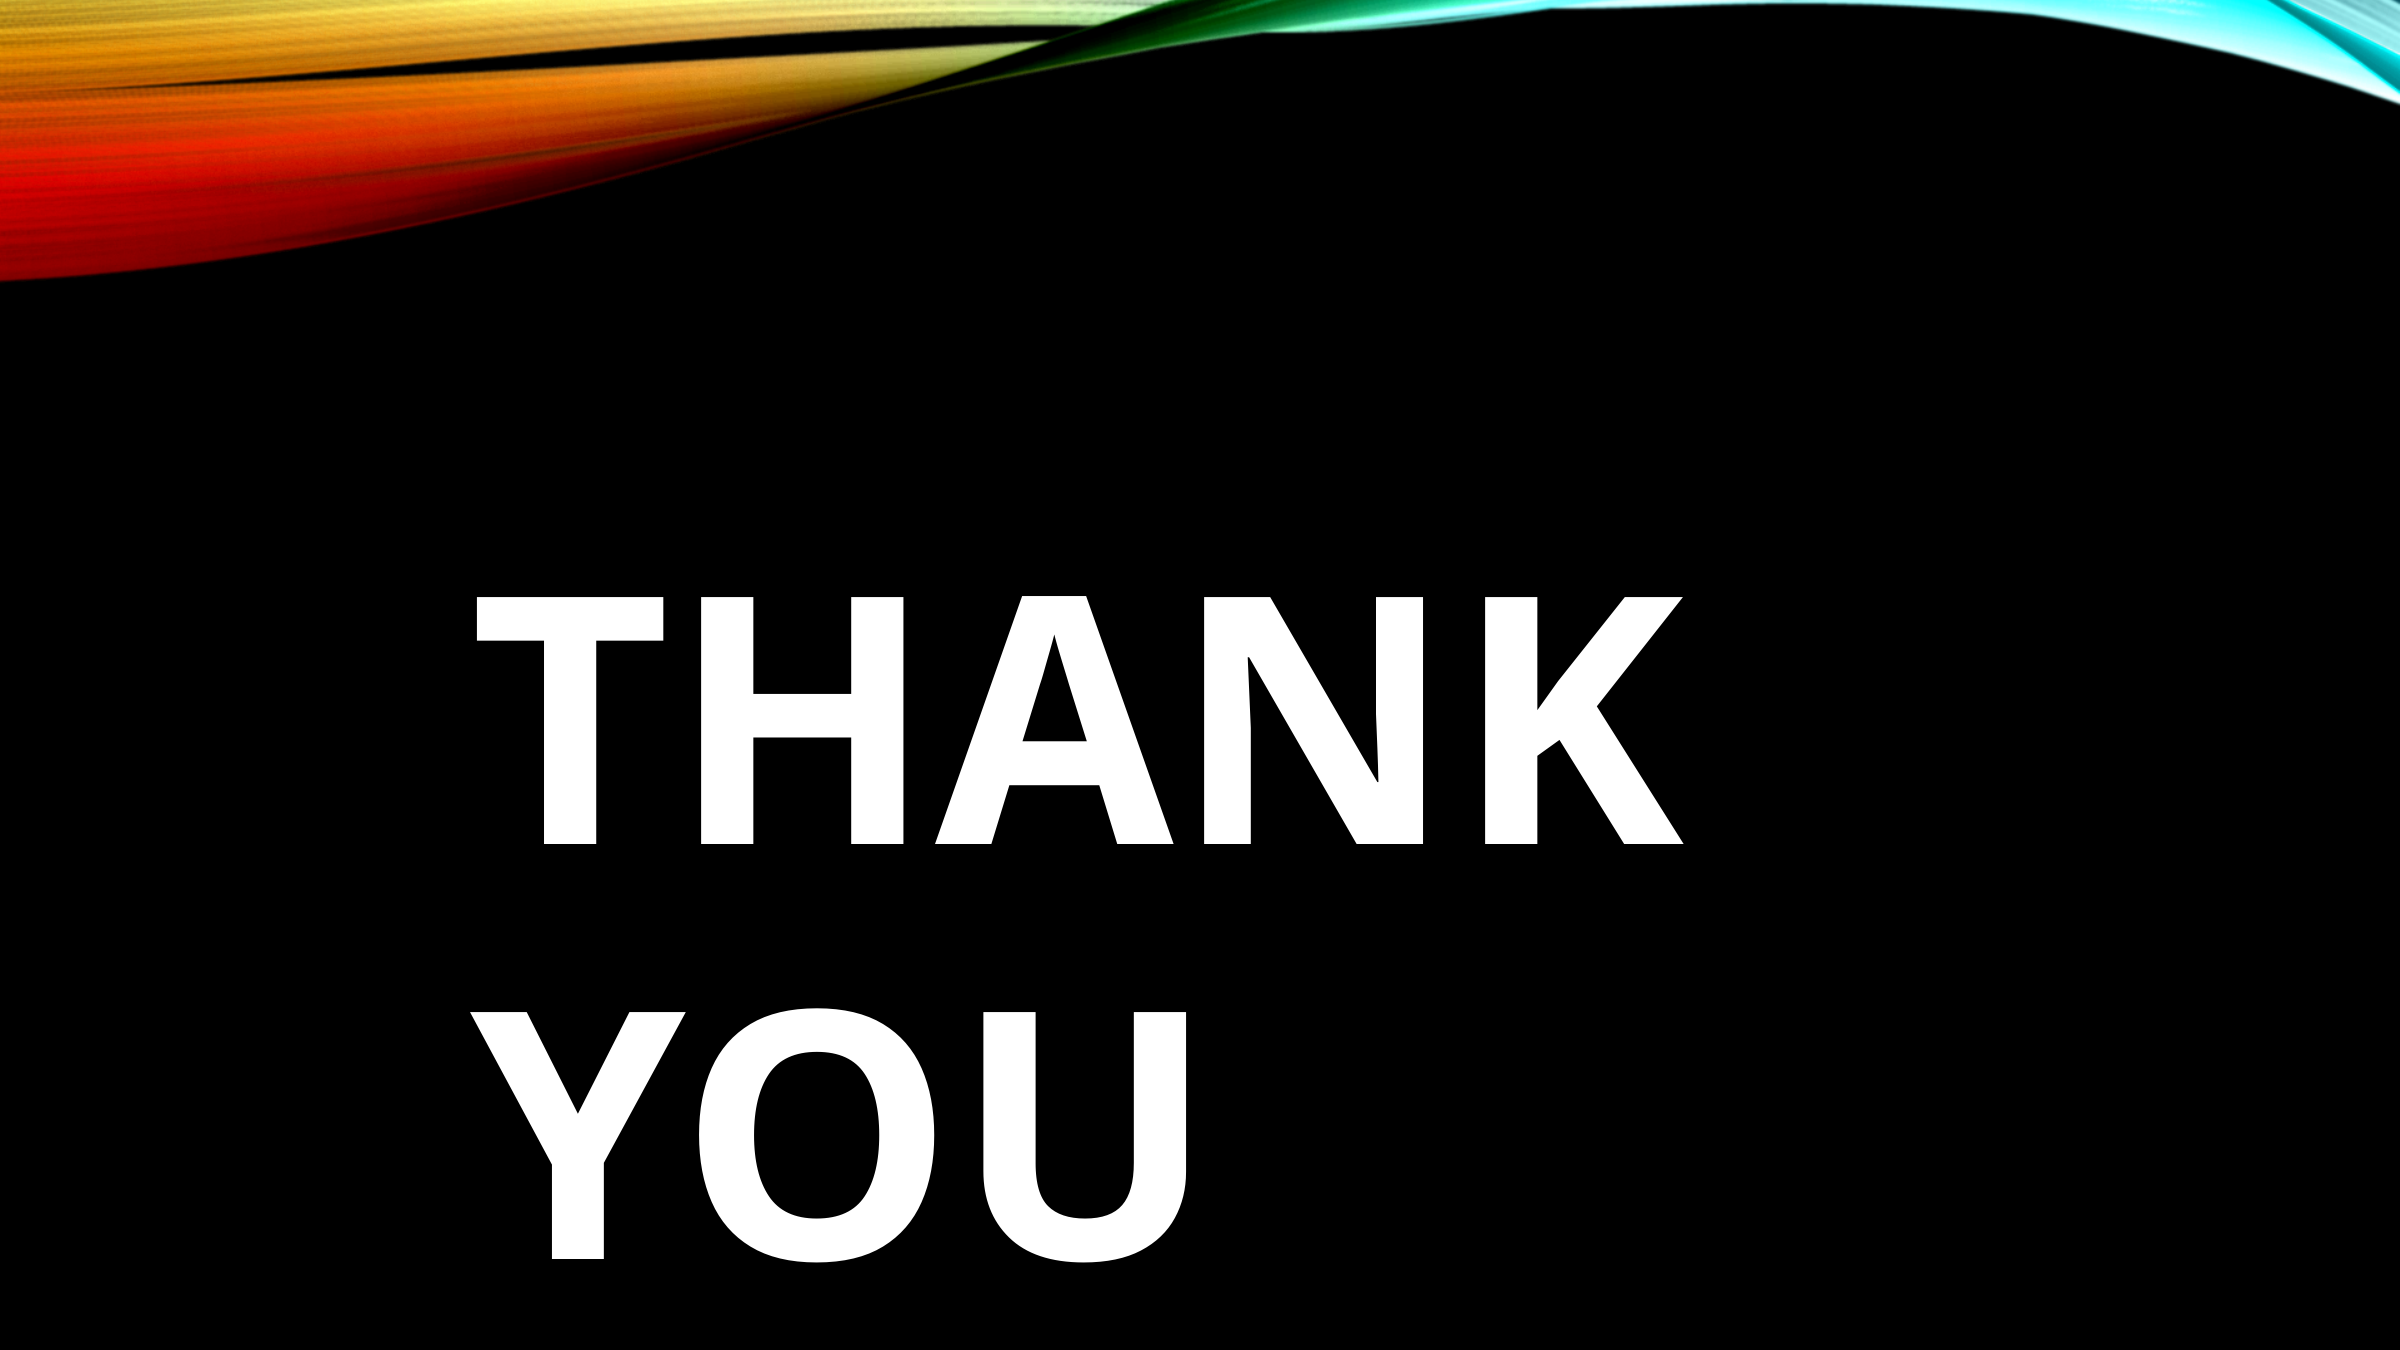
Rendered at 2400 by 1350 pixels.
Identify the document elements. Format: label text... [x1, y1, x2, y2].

text_box THANK YOU [455, 491, 2400, 1337]
picture [0, 0, 2400, 284]
